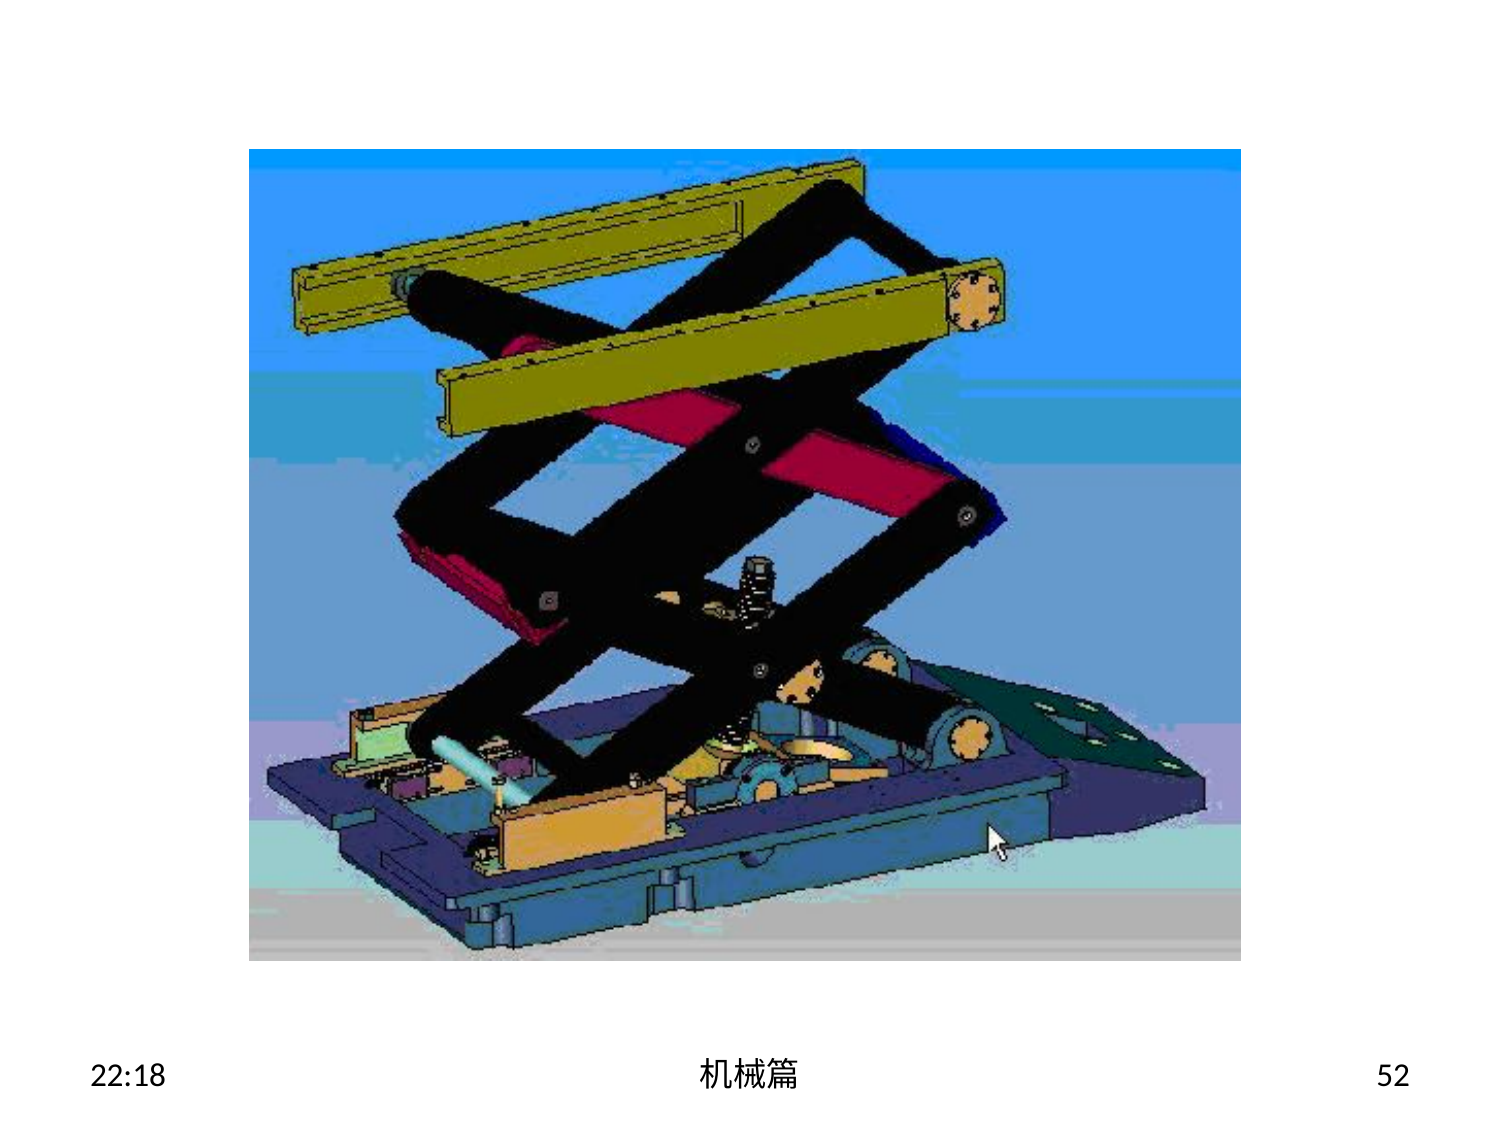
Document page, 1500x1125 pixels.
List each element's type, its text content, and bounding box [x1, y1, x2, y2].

footer 机械篇 [512, 1042, 988, 1103]
slide_number 52 [1074, 1042, 1425, 1103]
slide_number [75, 1042, 425, 1103]
picture [249, 149, 1241, 962]
